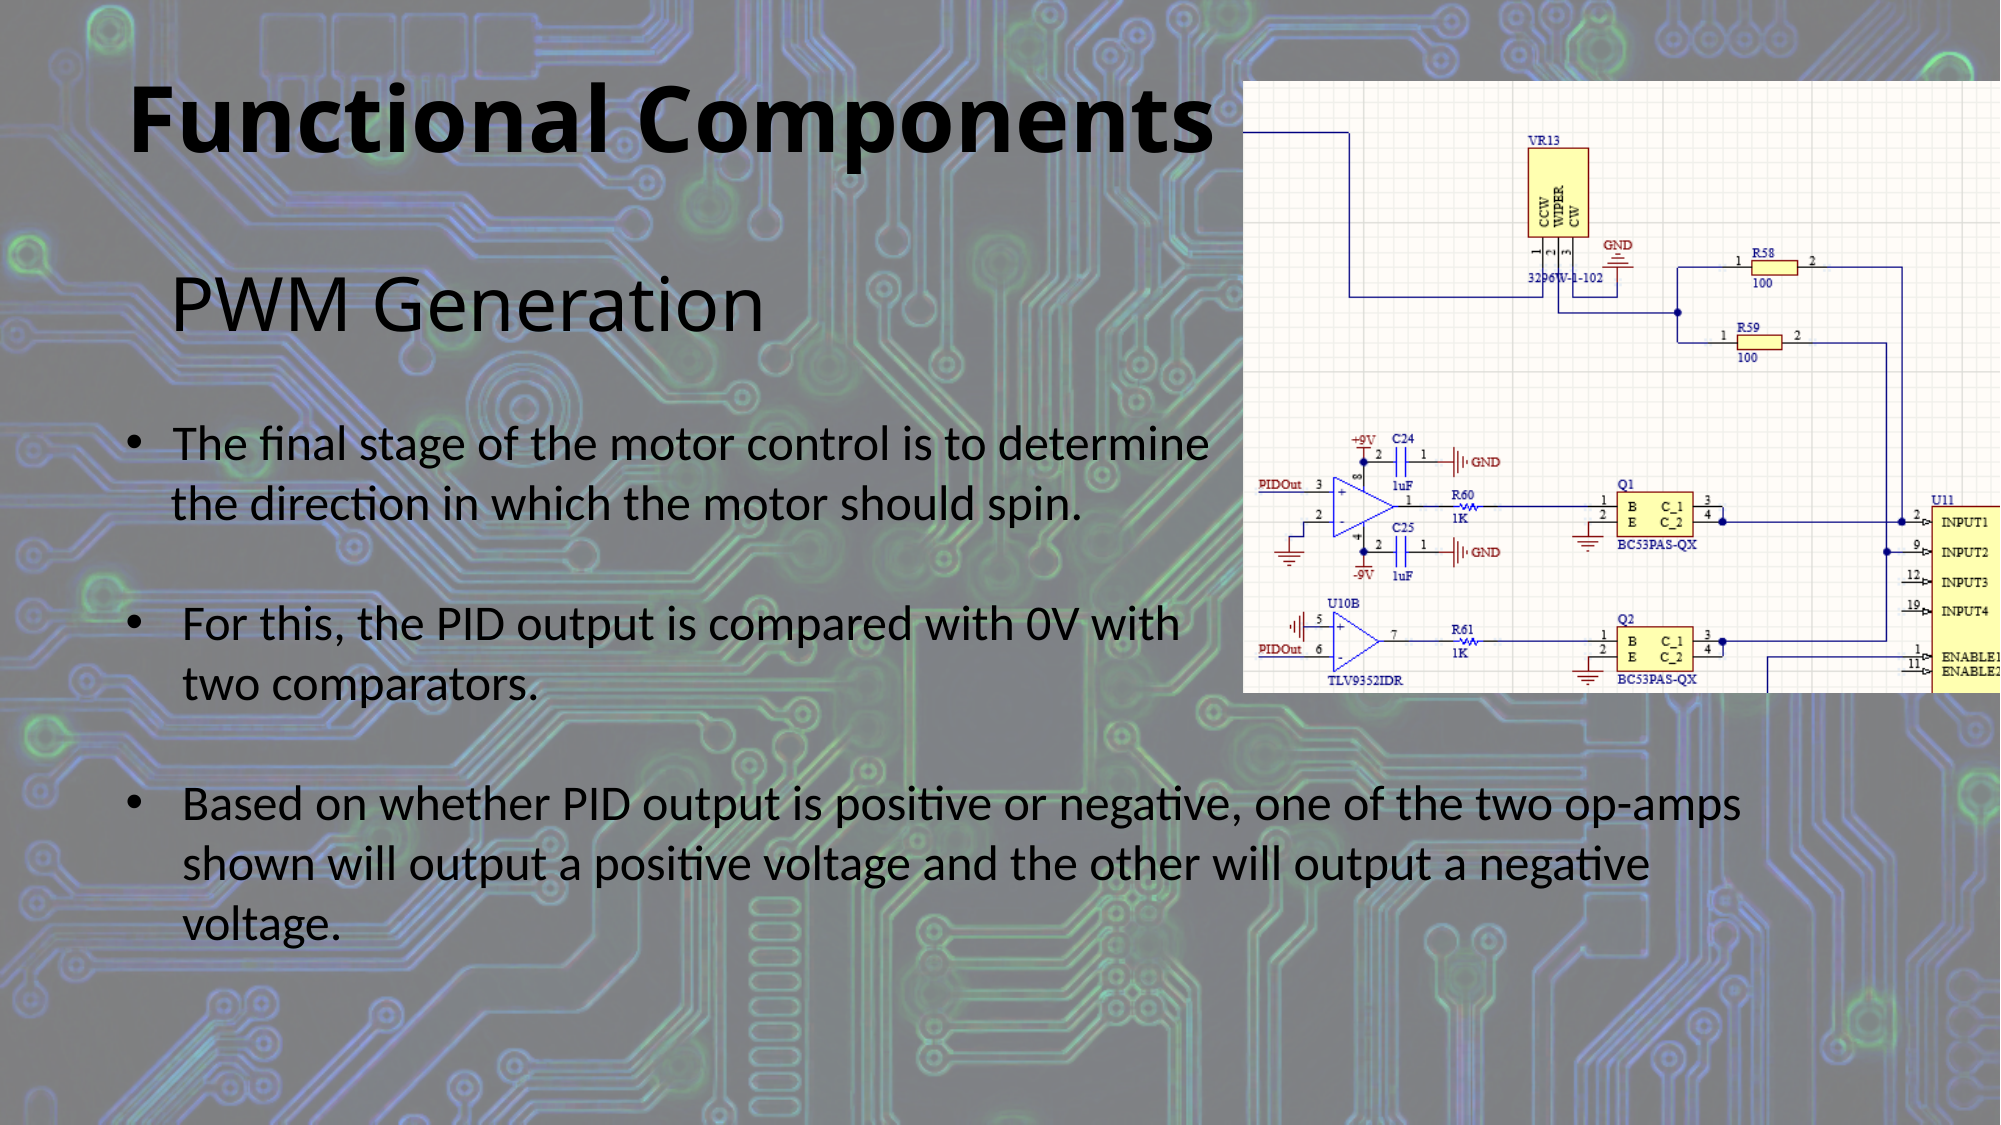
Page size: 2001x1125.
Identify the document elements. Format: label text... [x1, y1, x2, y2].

text_box The final stage of the motor control is to determine the direction in which the motor should spin. For this, the PID output is compared with 0V with two comparators. Based on whether PID output is positive or negative, one of the two op-amps shown will output a positive voltage and the other will output a negative voltage. [110, 403, 1791, 959]
picture [1243, 81, 2000, 693]
list PWM Generation [154, 230, 1223, 387]
title Functional Components [110, 23, 1569, 181]
